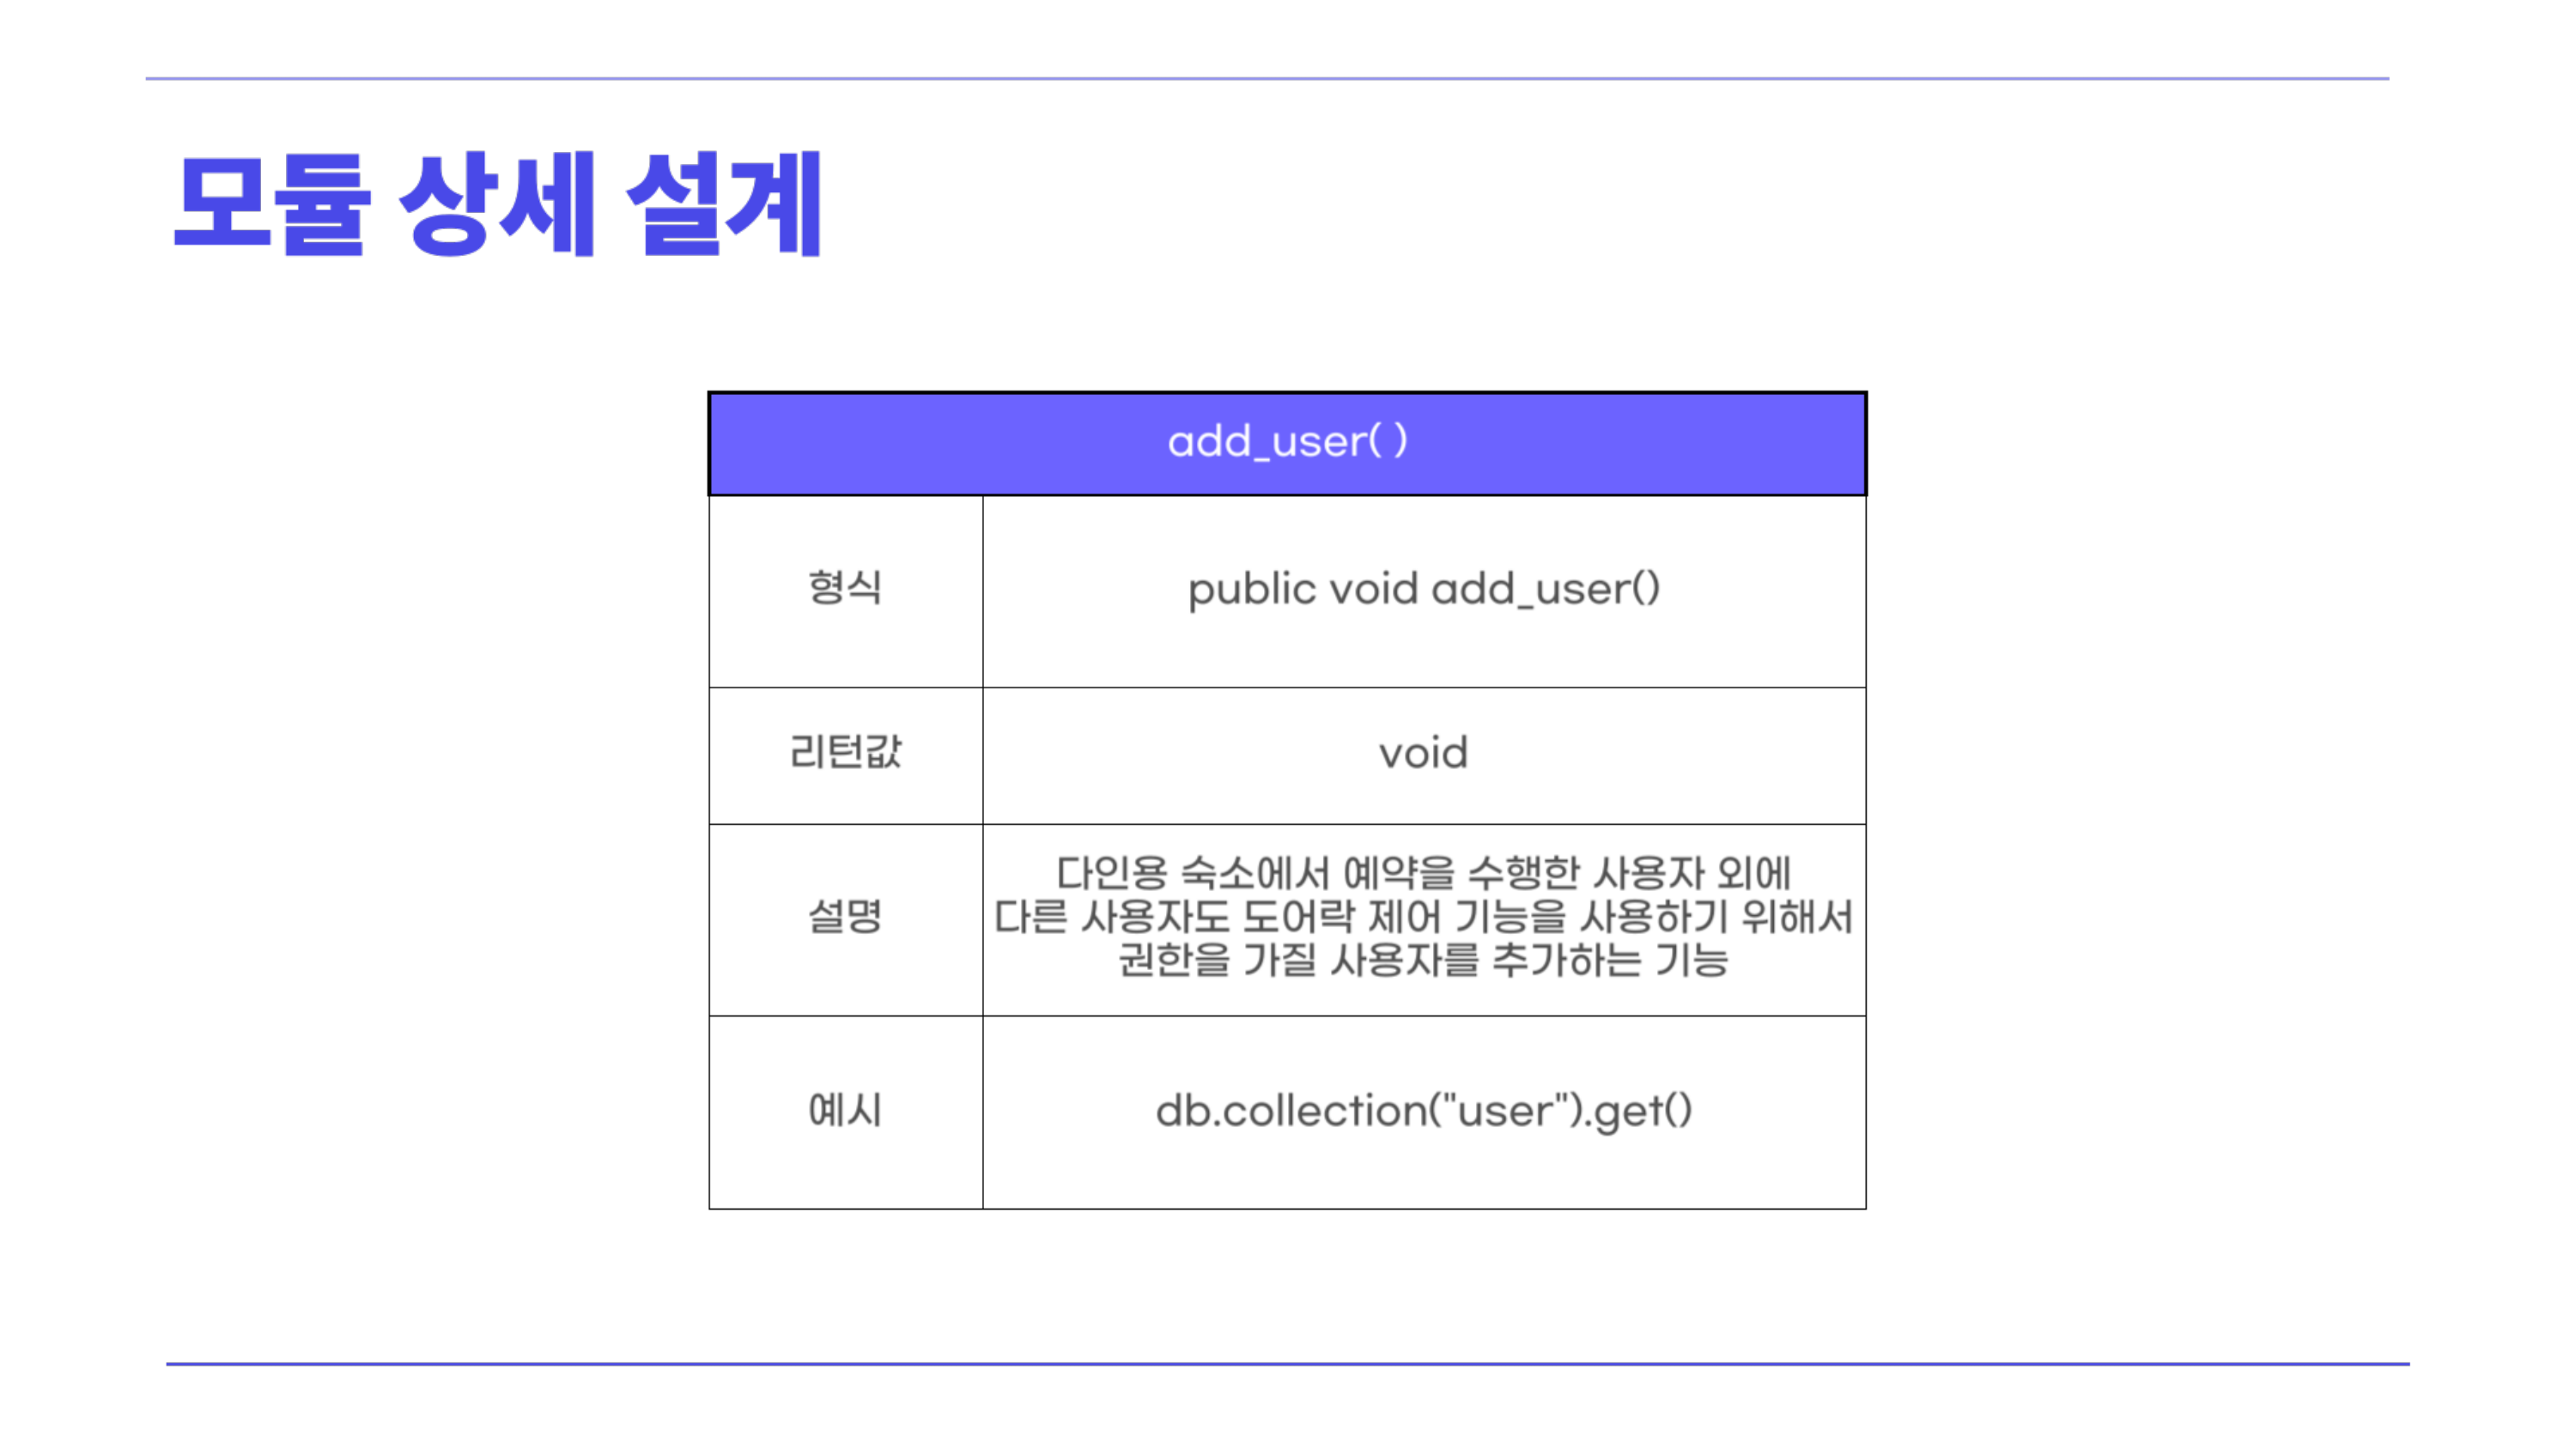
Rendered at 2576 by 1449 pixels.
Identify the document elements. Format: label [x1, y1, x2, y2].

picture [131, 0, 2445, 1449]
